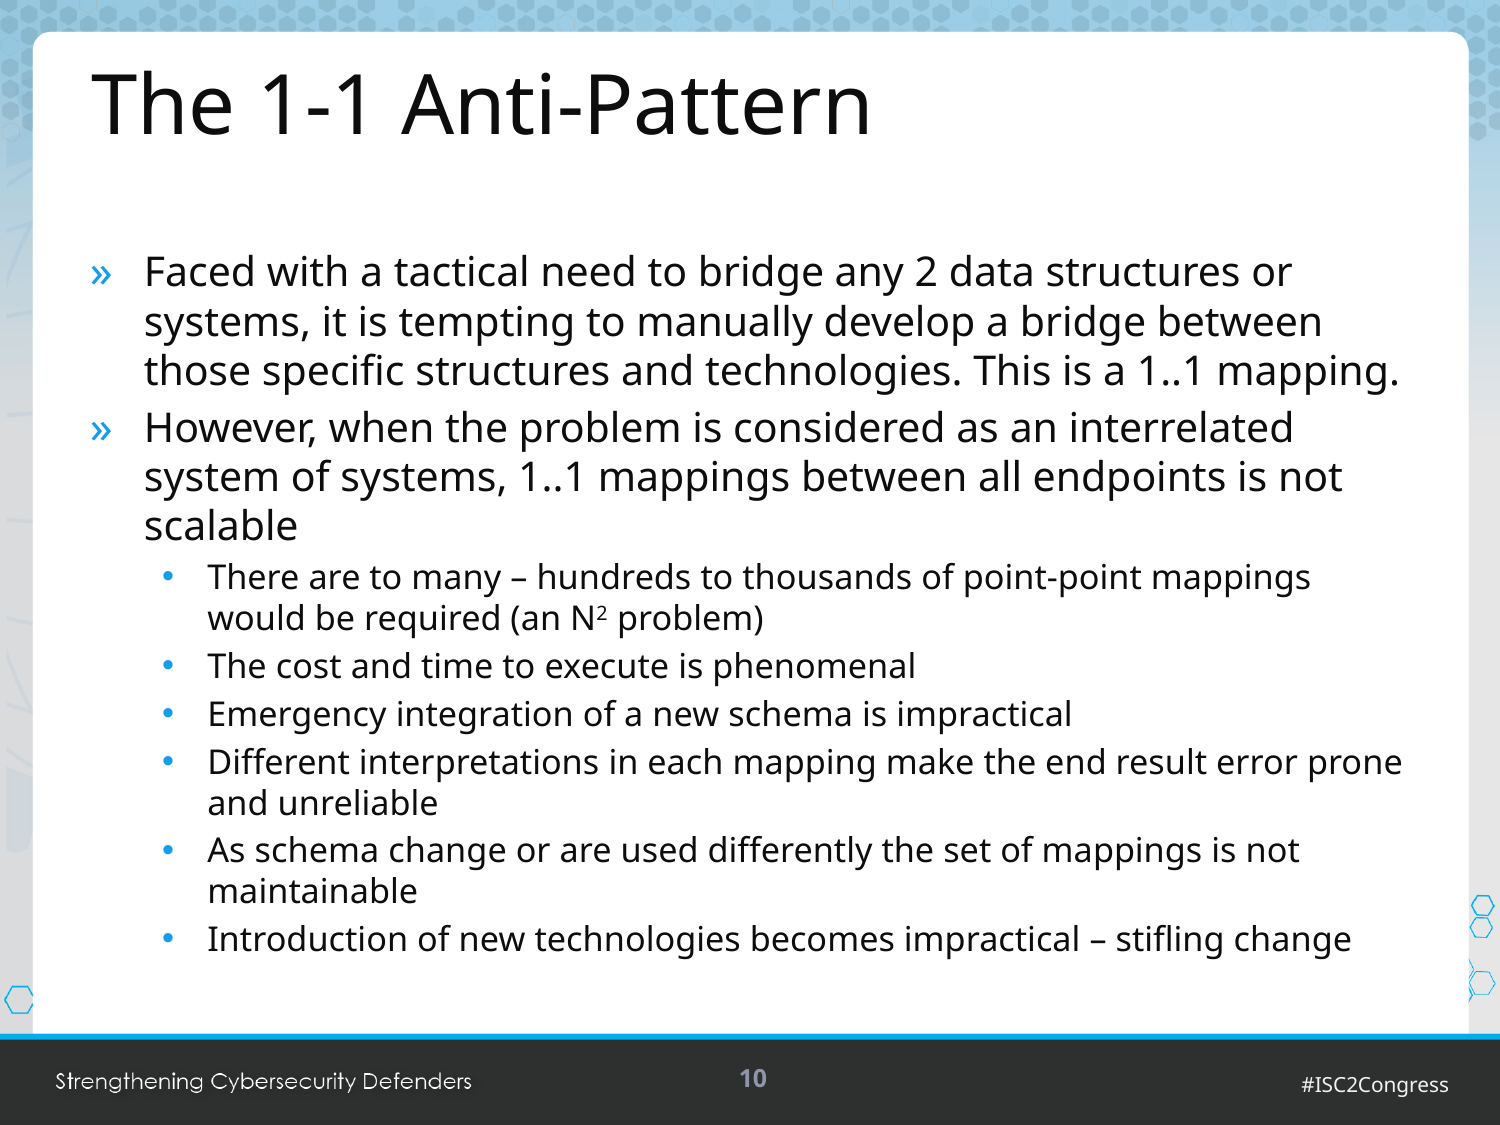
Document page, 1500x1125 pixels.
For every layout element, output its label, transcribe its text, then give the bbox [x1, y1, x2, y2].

picture [0, 0, 1500, 1033]
list Faced with a tactical need to bridge any 2 data structures or systems, it is tempting to manually develop a bridge between those specific structures and technologies. This is a 1..1 mapping. However, when the problem is considered as an interrelated system of systems, 1..1 mappings between all endpoints is not scalable There are to many – hundreds to thousands of point-point mappings would be required (an N2 problem) The cost and time to execute is phenomenal Emergency integration of a new schema is impractical Different interpretations in each mapping make the end result error prone and unreliable As schema change or are used differently the set of mappings is not maintainable Introduction of new technologies becomes impractical – stifling change [75, 238, 1425, 977]
title The 1-1 Anti-Pattern [76, 23, 1392, 180]
picture [0, 1040, 1500, 1125]
